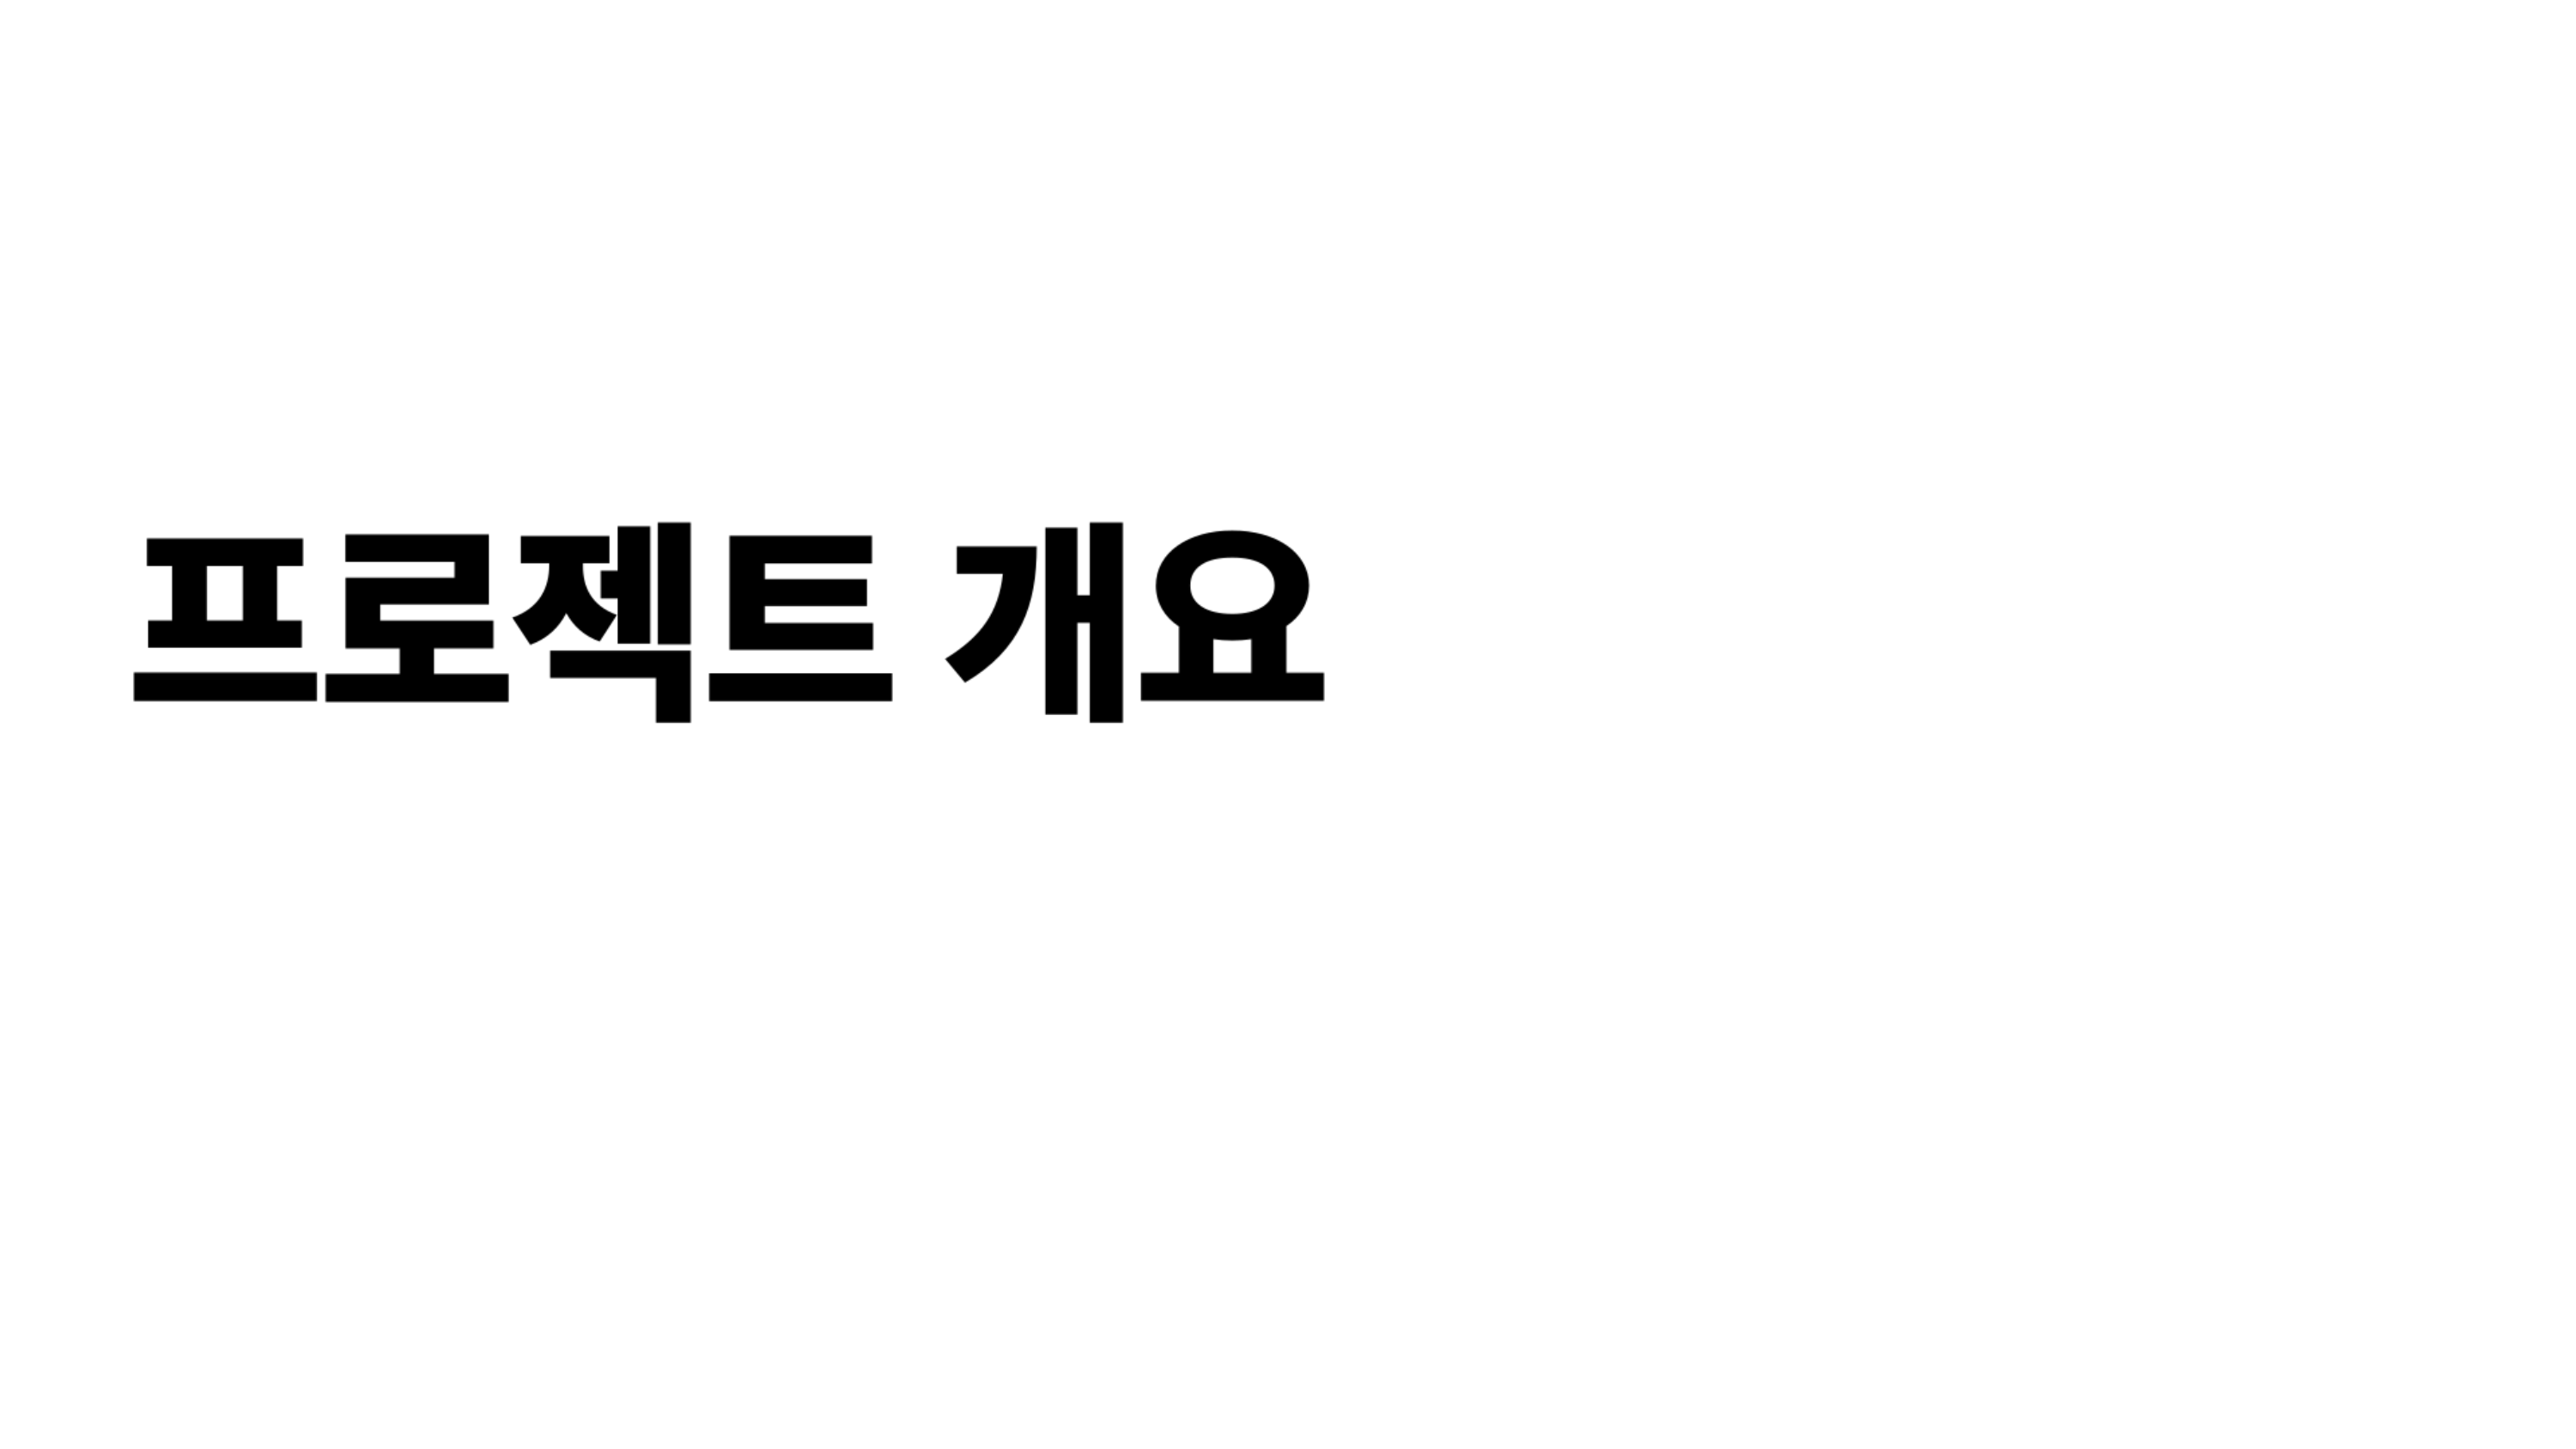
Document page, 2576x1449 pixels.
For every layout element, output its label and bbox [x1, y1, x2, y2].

picture [58, 379, 1530, 975]
